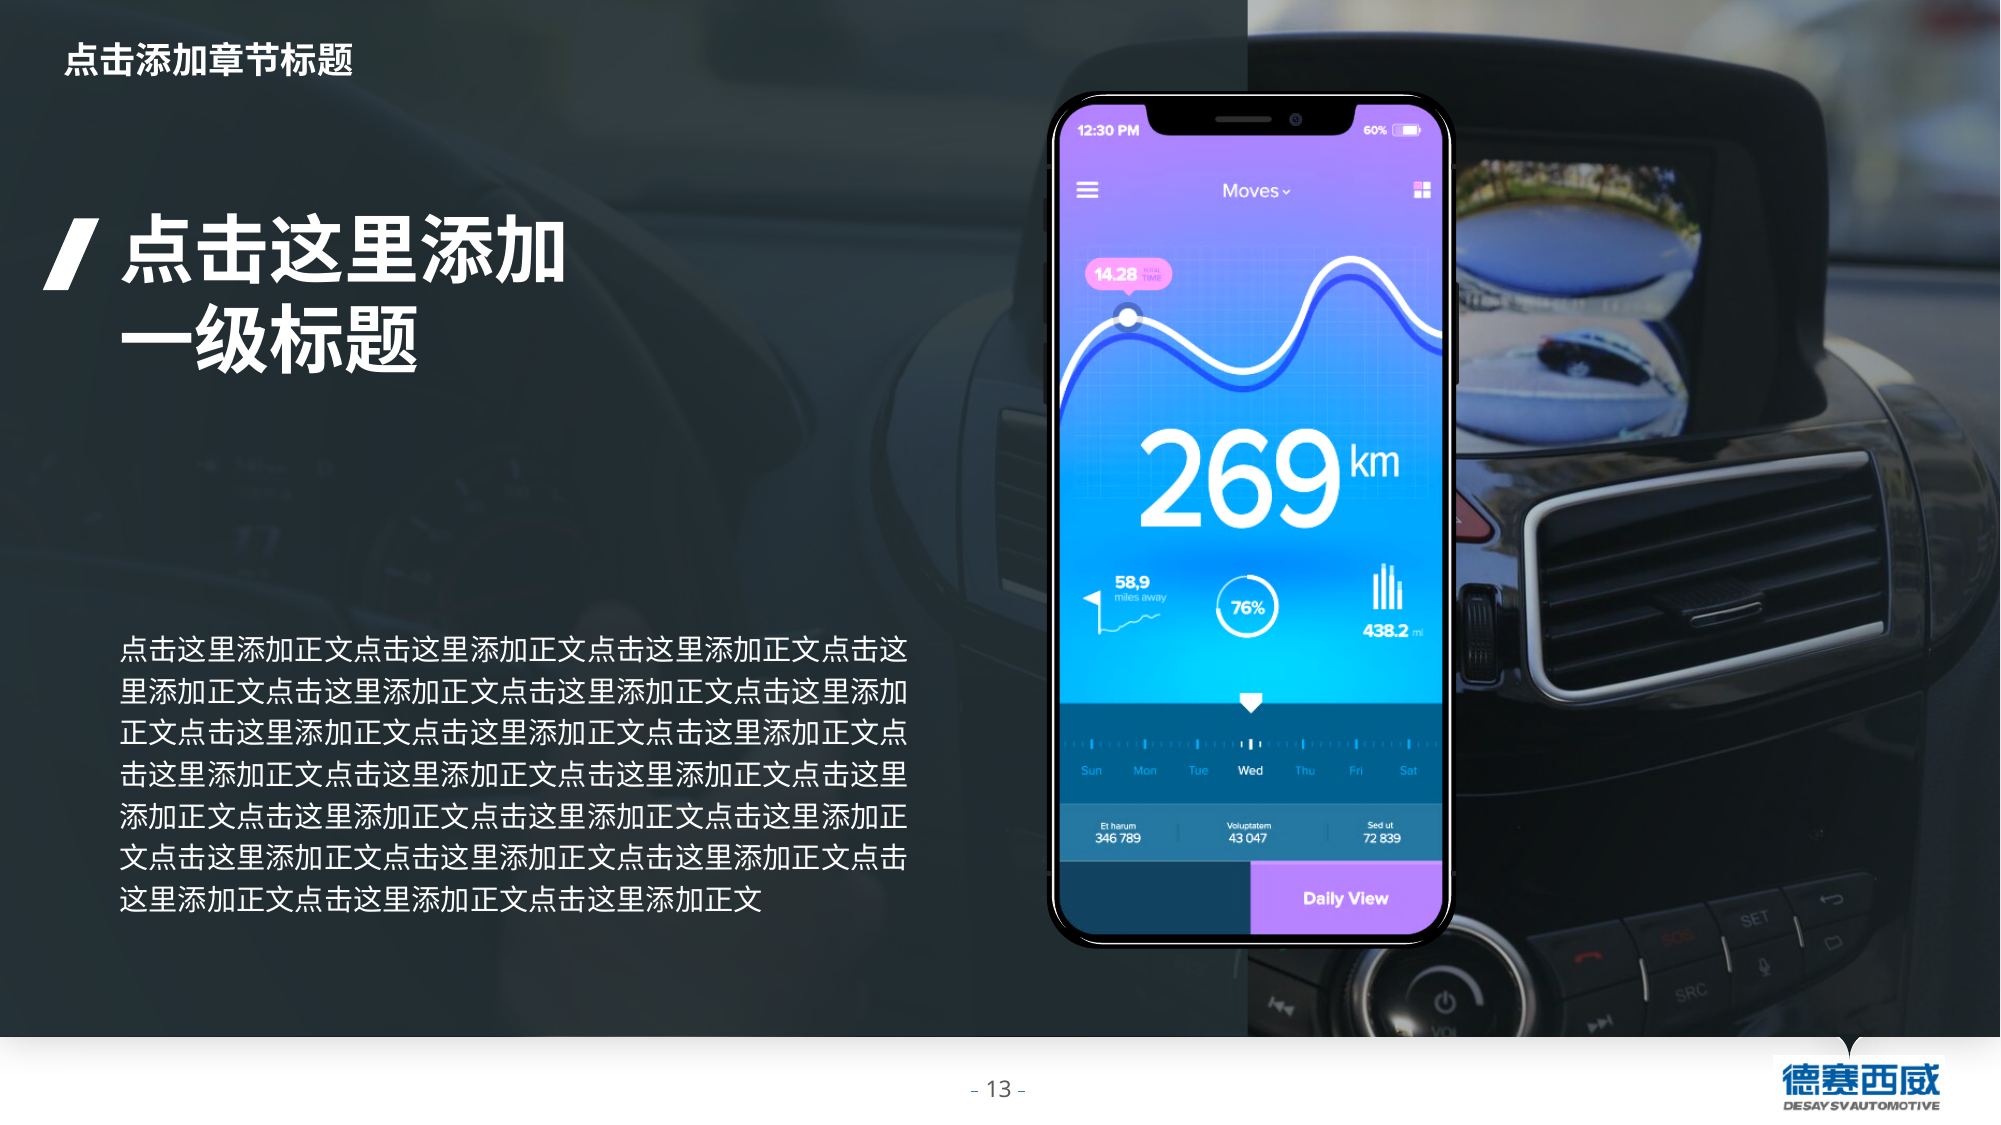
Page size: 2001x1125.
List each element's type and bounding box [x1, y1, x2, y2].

picture [1773, 1055, 1945, 1121]
picture [0, 0, 2000, 1037]
text_box [1021, 91, 1473, 949]
text_box [1839, 1037, 1860, 1060]
